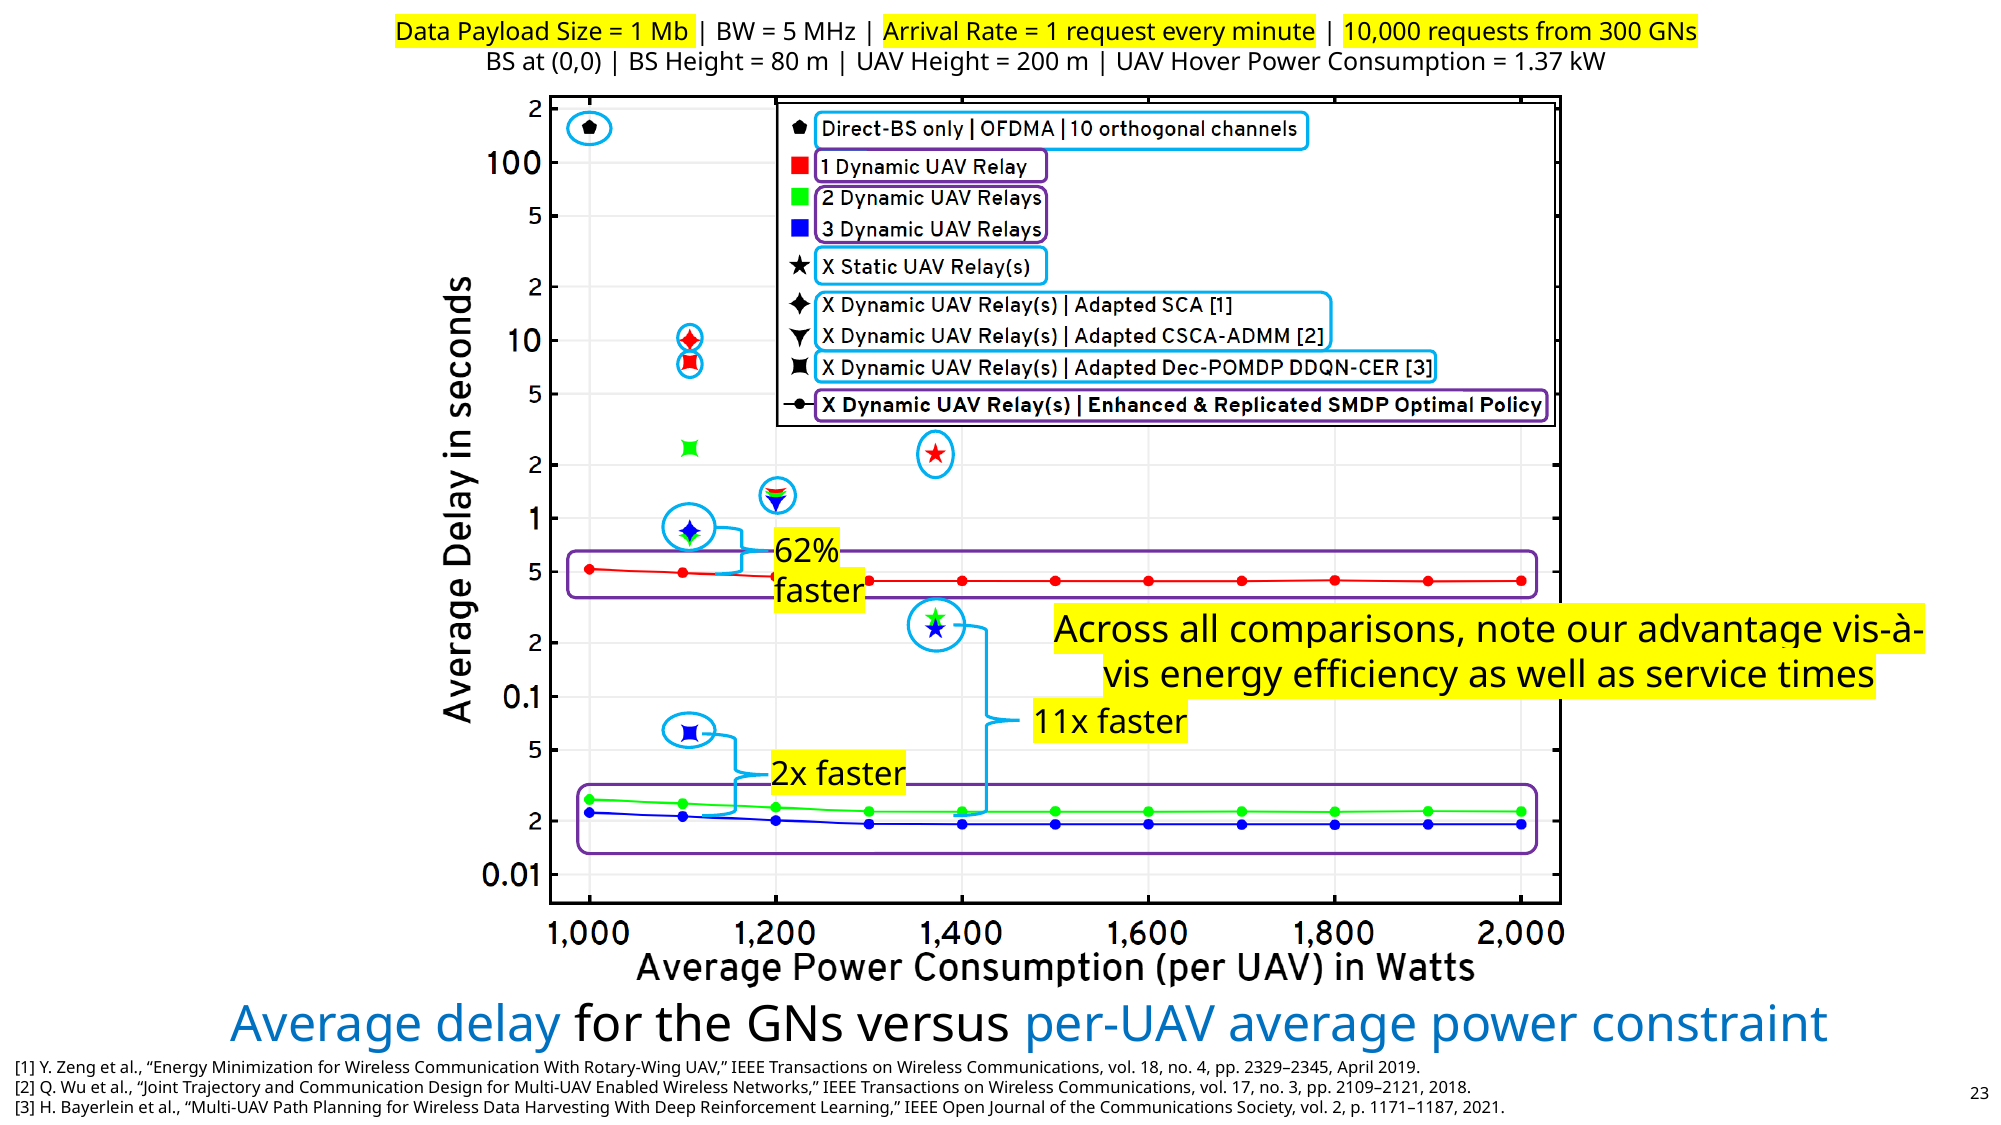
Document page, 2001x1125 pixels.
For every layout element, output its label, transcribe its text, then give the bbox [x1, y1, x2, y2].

slide_number 23 [1913, 1062, 2000, 1125]
text_box [1] Y. Zeng et al., “Energy Minimization for Wireless Communication With Rotary-Wing UAV,” IEEE Transactions on Wireless Communications, vol. 18, no. 4, pp. 2329–2345, April 2019. [2] Q. Wu et al., “Joint Trajectory and Communication Design for Multi-UAV Enabled Wireless Networks,” IEEE Transactions on Wireless Communications, vol. 17, no. 3, pp. 2109–2121, 2018. [3] H. Bayerlein et al., “Multi-UAV Path Planning for Wireless Data Harvesting With Deep Reinforcement Learning,” IEEE Open Journal of the Communications Society, vol. 2, p. 1171–1187, 2021. [0, 1049, 1943, 1124]
text_box Average delay for the GNs versus per-UAV average power constraint [214, 983, 1845, 1049]
picture [435, 95, 1565, 989]
text_box Across all comparisons, note our advantage vis-à-vis energy efficiency as well as service times [1565, 597, 1960, 703]
text_box Data Payload Size = 1 Mb | BW = 5 MHz | Arrival Rate = 1 request every minute | 10,000 requests from 300 GNs BS at (0,0) | BS Height = 80 m | UAV Height = 200 m | UAV Hover Power Consumption = 1.37 kW [368, 8, 1725, 83]
